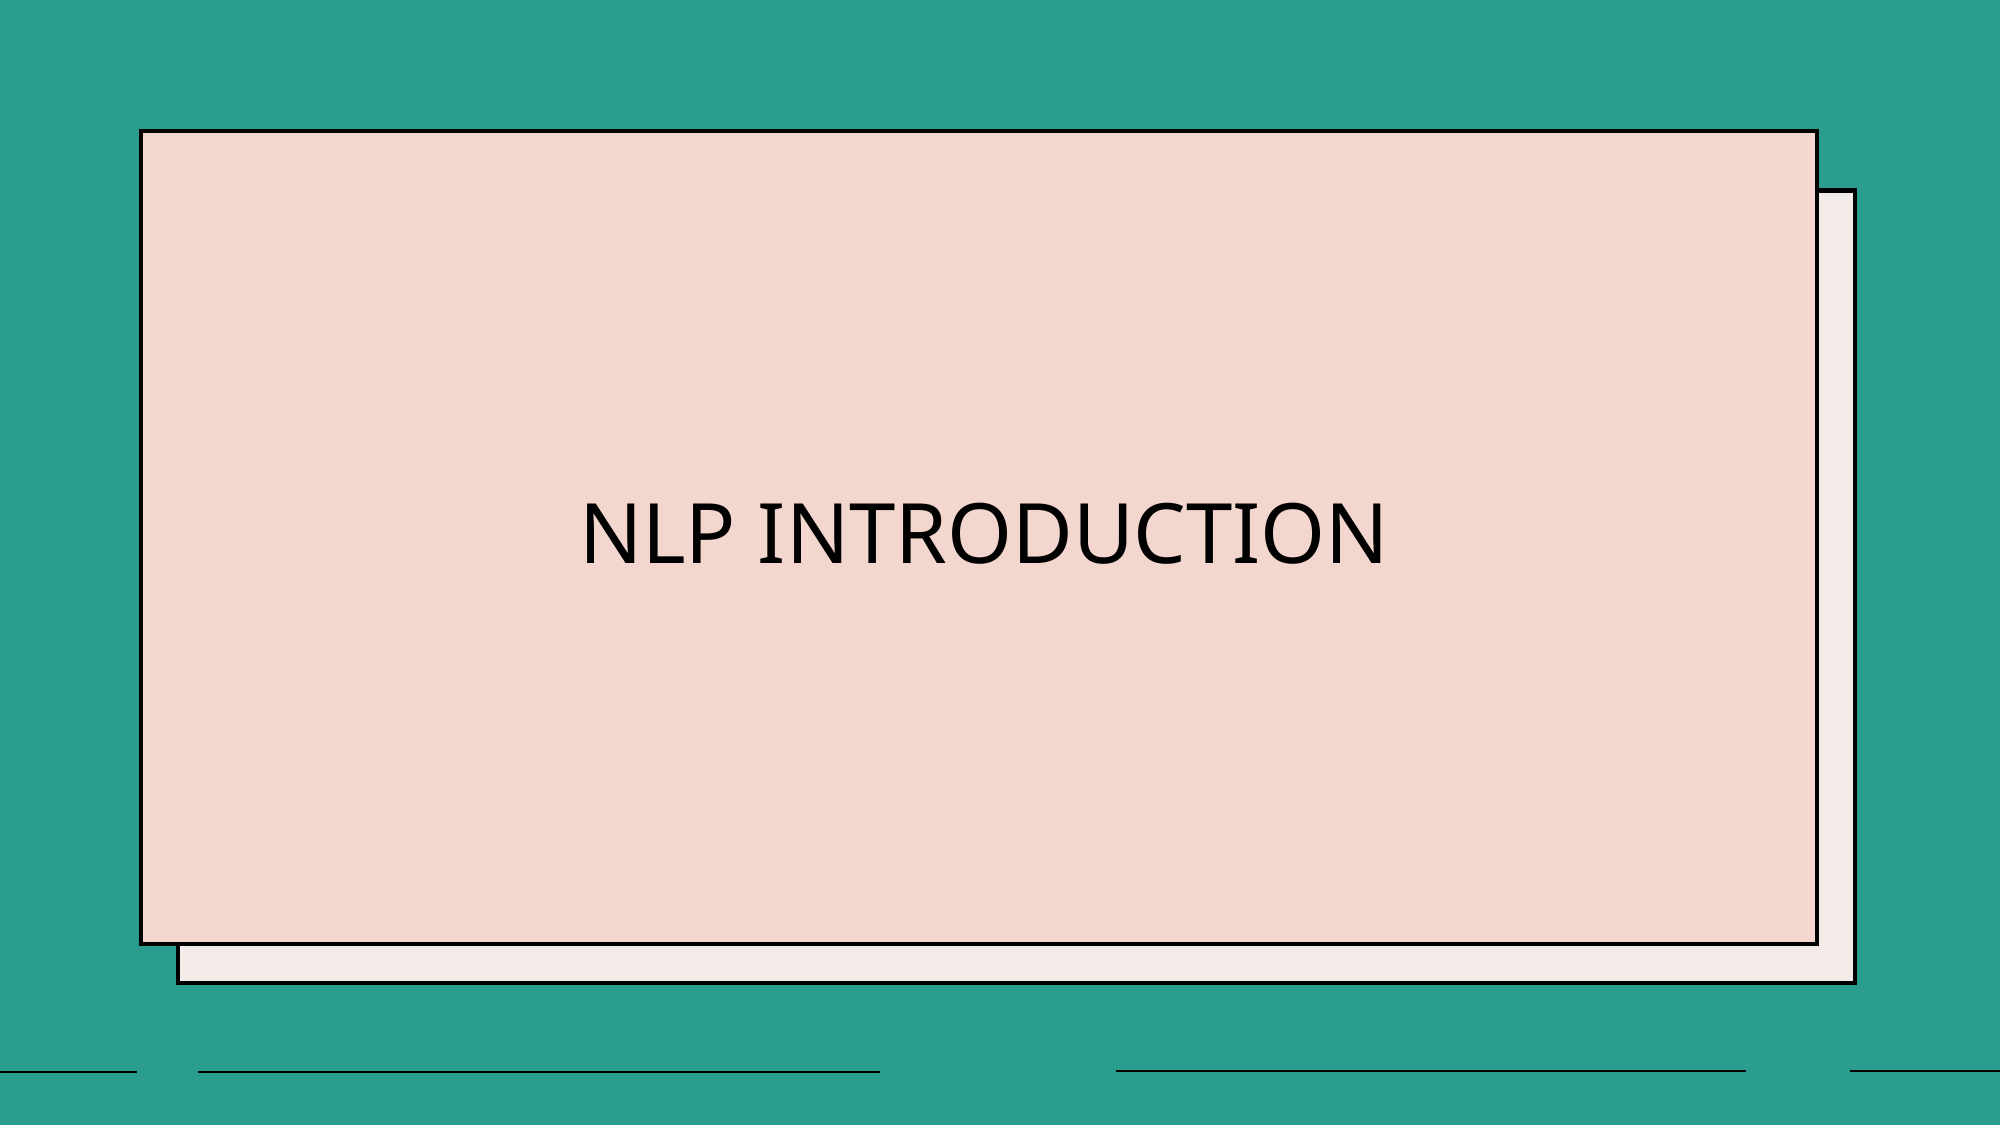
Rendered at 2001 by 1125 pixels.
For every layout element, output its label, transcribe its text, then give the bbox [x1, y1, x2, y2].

title NLP INTRODUCTION [168, 381, 1800, 693]
